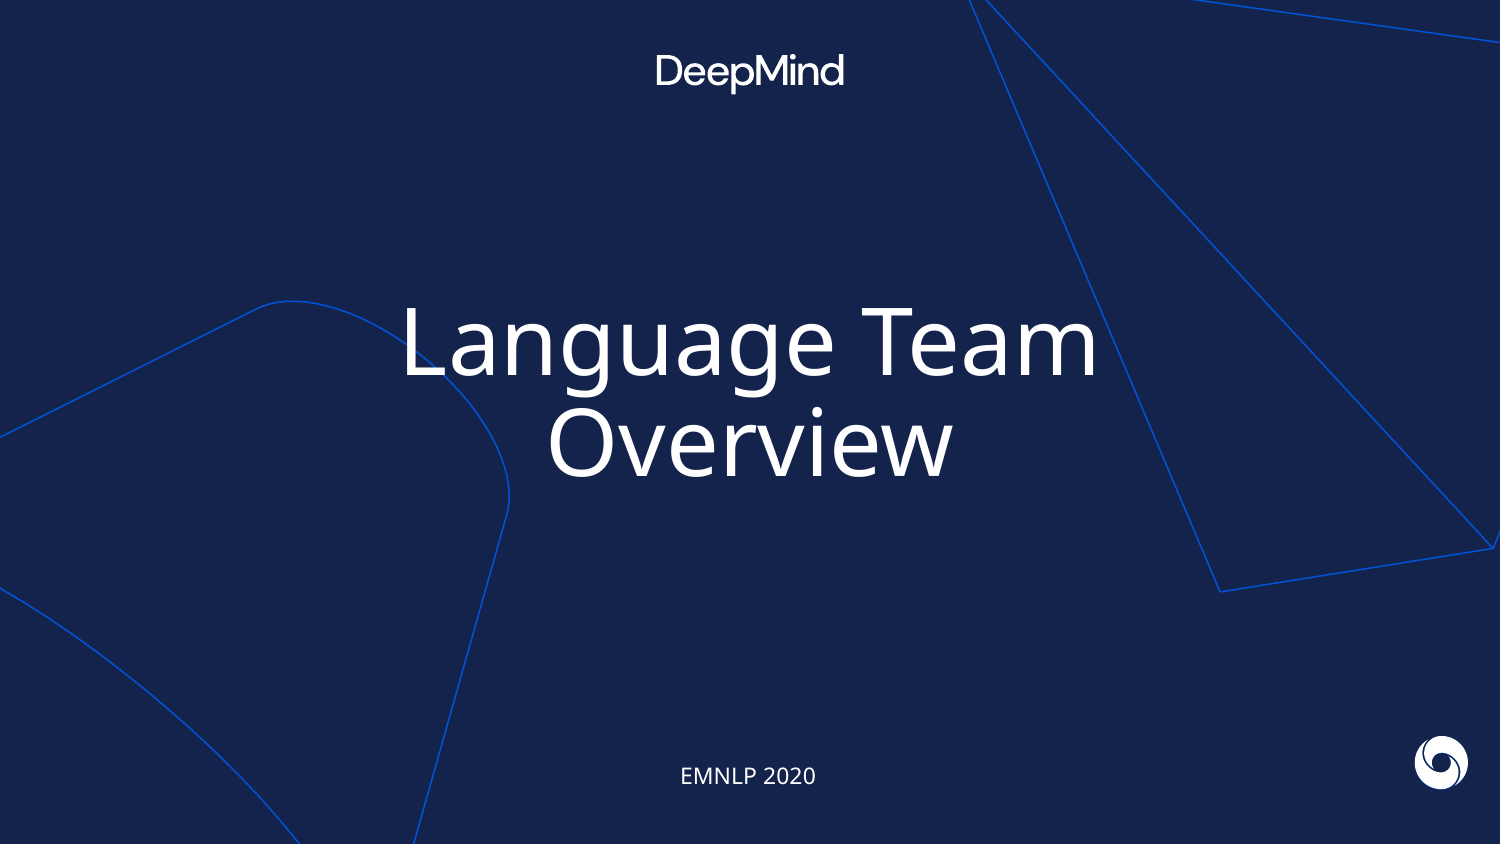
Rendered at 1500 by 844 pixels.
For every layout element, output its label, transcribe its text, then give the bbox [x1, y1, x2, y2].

subtitle EMNLP 2020 [541, 736, 956, 789]
title Language Team Overview [321, 282, 1179, 510]
